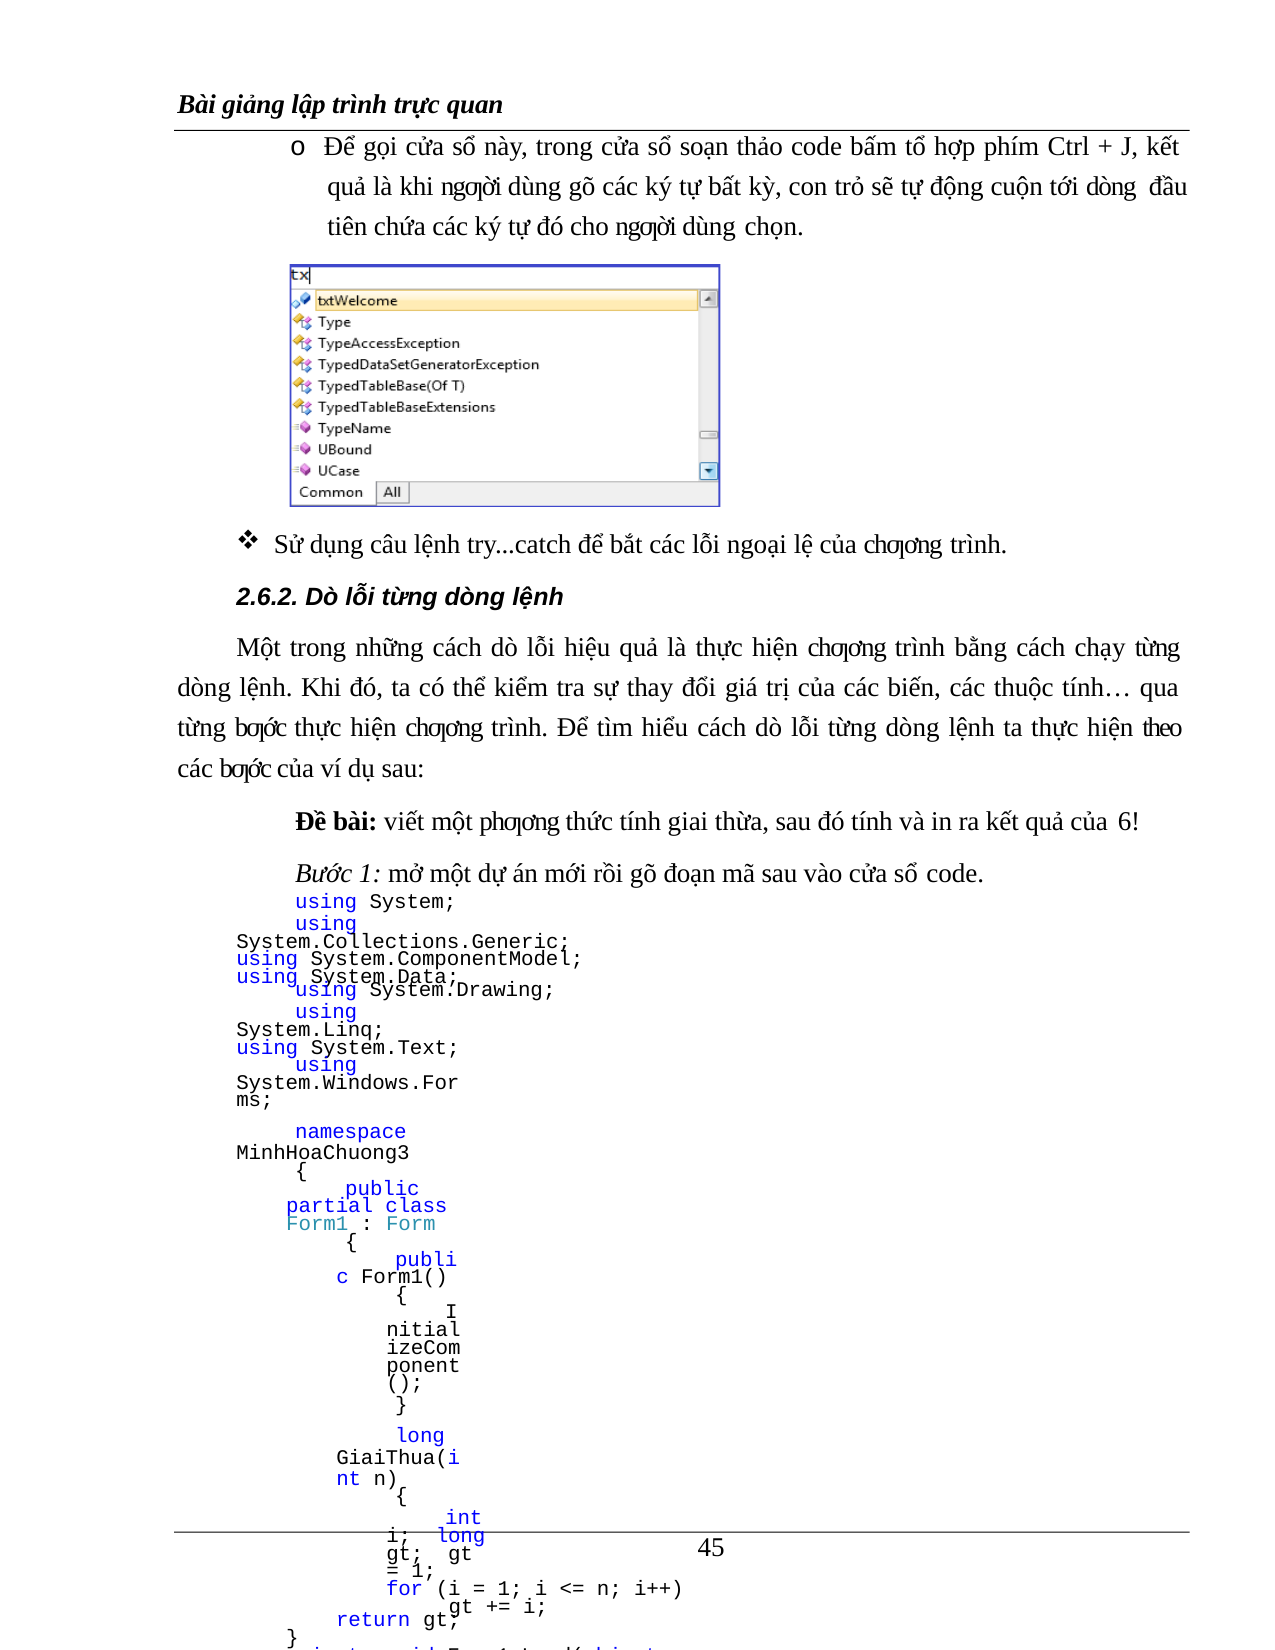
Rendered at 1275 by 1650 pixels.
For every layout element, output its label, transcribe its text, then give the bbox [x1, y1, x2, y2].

text_box Sử dụng câu lệnh try...catch để bắt các lỗi ngoại lệ của chƣơng trình. 2.6.2. Dò lỗi từng dòng lệnh Một trong những cách dò lỗi hiệu quả là thực hiện chƣơng trình bằng cách chạy từng dòng lệnh. Khi đó, ta có thể kiểm tra sự thay đổi giá trị của các biến, các thuộc tính… qua từng bƣớc thực hiện chƣơng trình. Để tìm hiểu cách dò lỗi từng dòng lệnh ta thực hiện theo các bƣớc của ví dụ sau: Đề bài: viết một phƣơng thức tính giai thừa, sau đó tính và in ra kết quả của 6! Bước 1: mở một dự án mới rồi gõ đoạn mã sau vào cửa sổ code. using System; using System.Collections.Generic; using System.ComponentModel; using System.Data; using System.Drawing; using System.Linq; using System.Text; using System.Windows.Forms; namespace MinhHoaChuong3 { public partial class Form1 : Form { public Form1() { InitializeComponent(); } long GiaiThua(int n) { int i; long gt; gt = 1; for (i = 1; i <= n; i++) gt += i; return gt; } private void Form1_Load(object sender, EventArgs e) { long a; a = GiaiThua(6); MessageBox.Show(a.ToString()); } } } [175, 524, 1189, 1650]
text_box 13 [691, 1530, 732, 1562]
text_box Bài giảng lập trình trực quan o Để gọi cửa sổ này, trong cửa sổ soạn thảo code bấm tổ hợp phím Ctrl + J, kết quả là khi ngƣời dùng gõ các ký tự bất kỳ, con trỏ sẽ tự động cuộn tới dòng đầu tiên chứa các ký tự đó cho ngƣời dùng chọn. [175, 73, 1189, 242]
text_box [289, 264, 721, 507]
